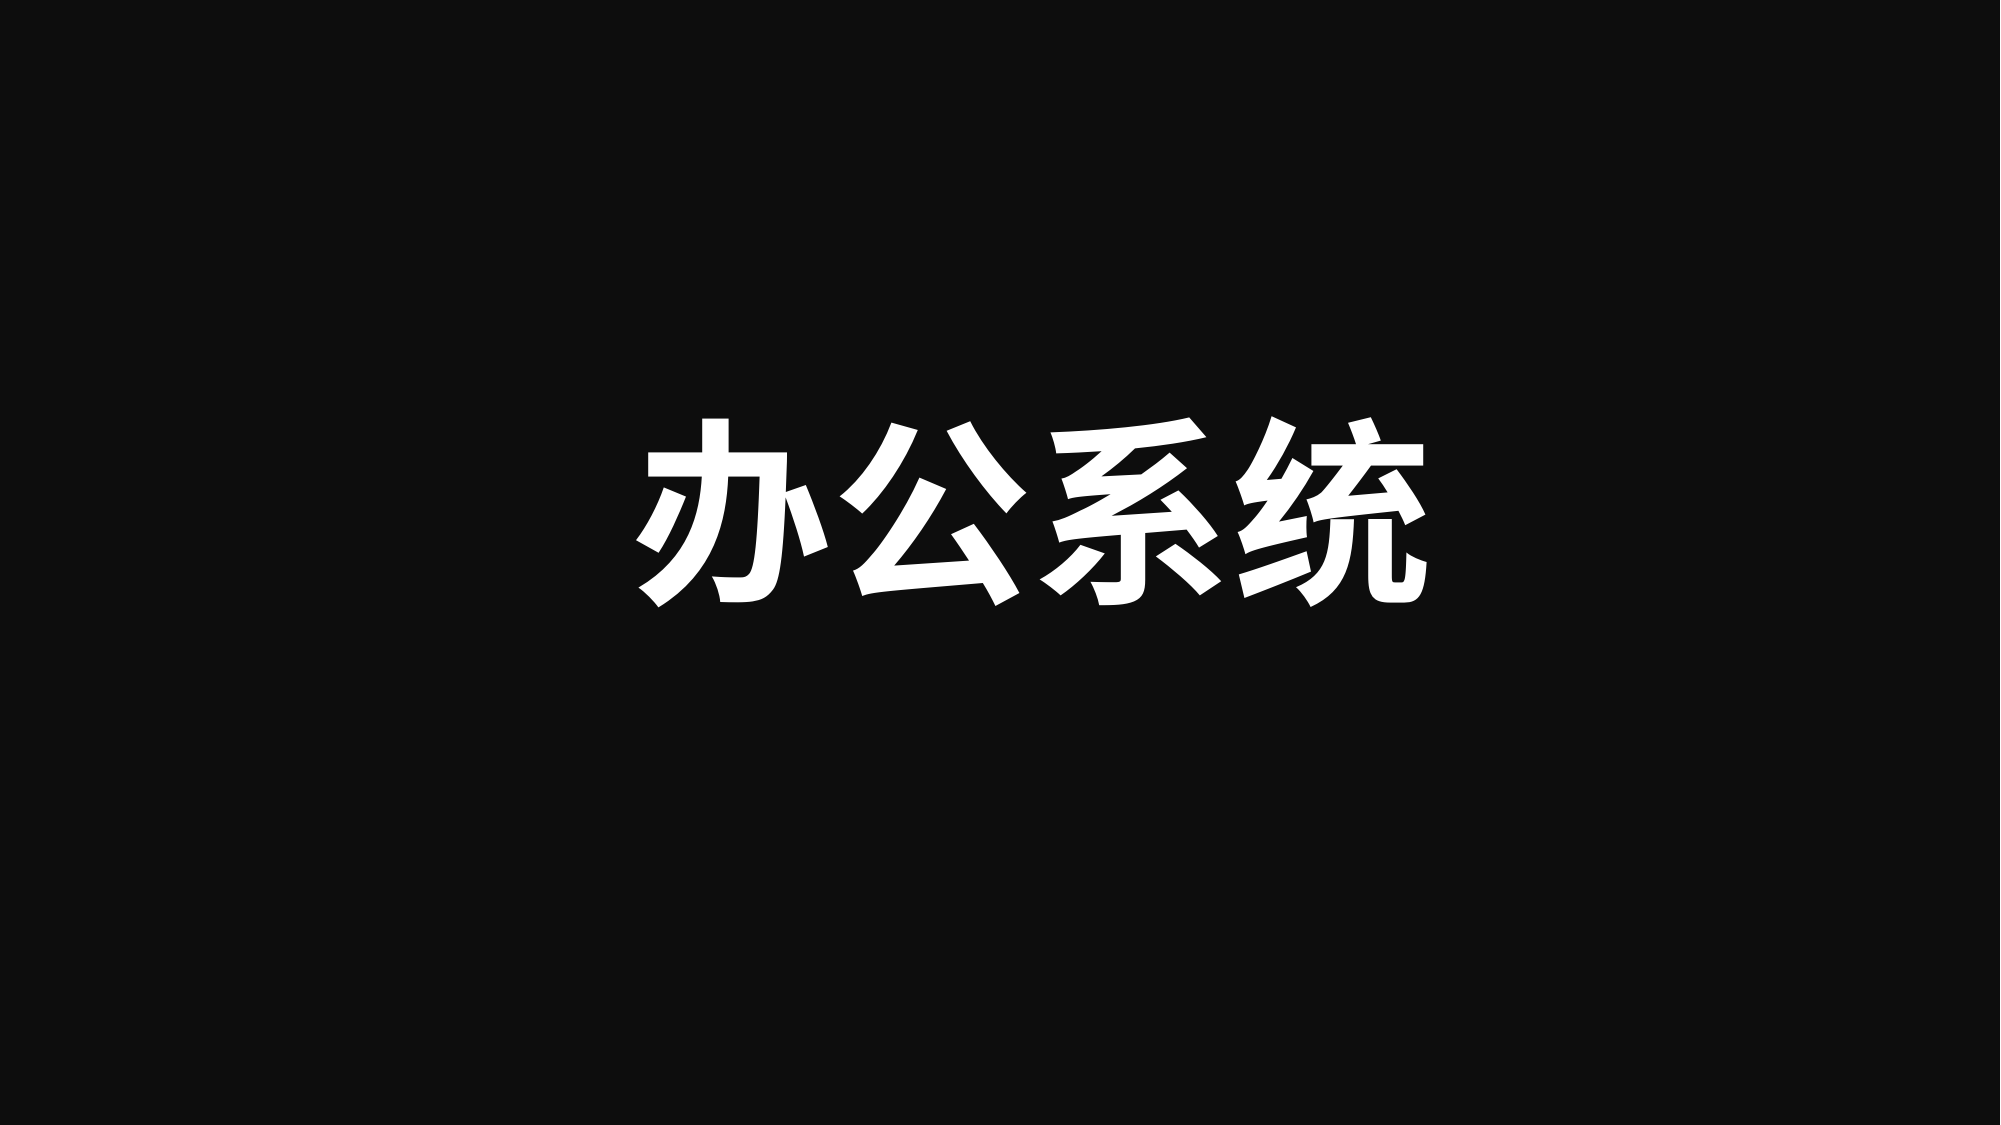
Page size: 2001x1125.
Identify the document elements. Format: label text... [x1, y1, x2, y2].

text_box [0, 0, 2000, 1125]
text_box 办公系统 [617, 380, 1448, 636]
